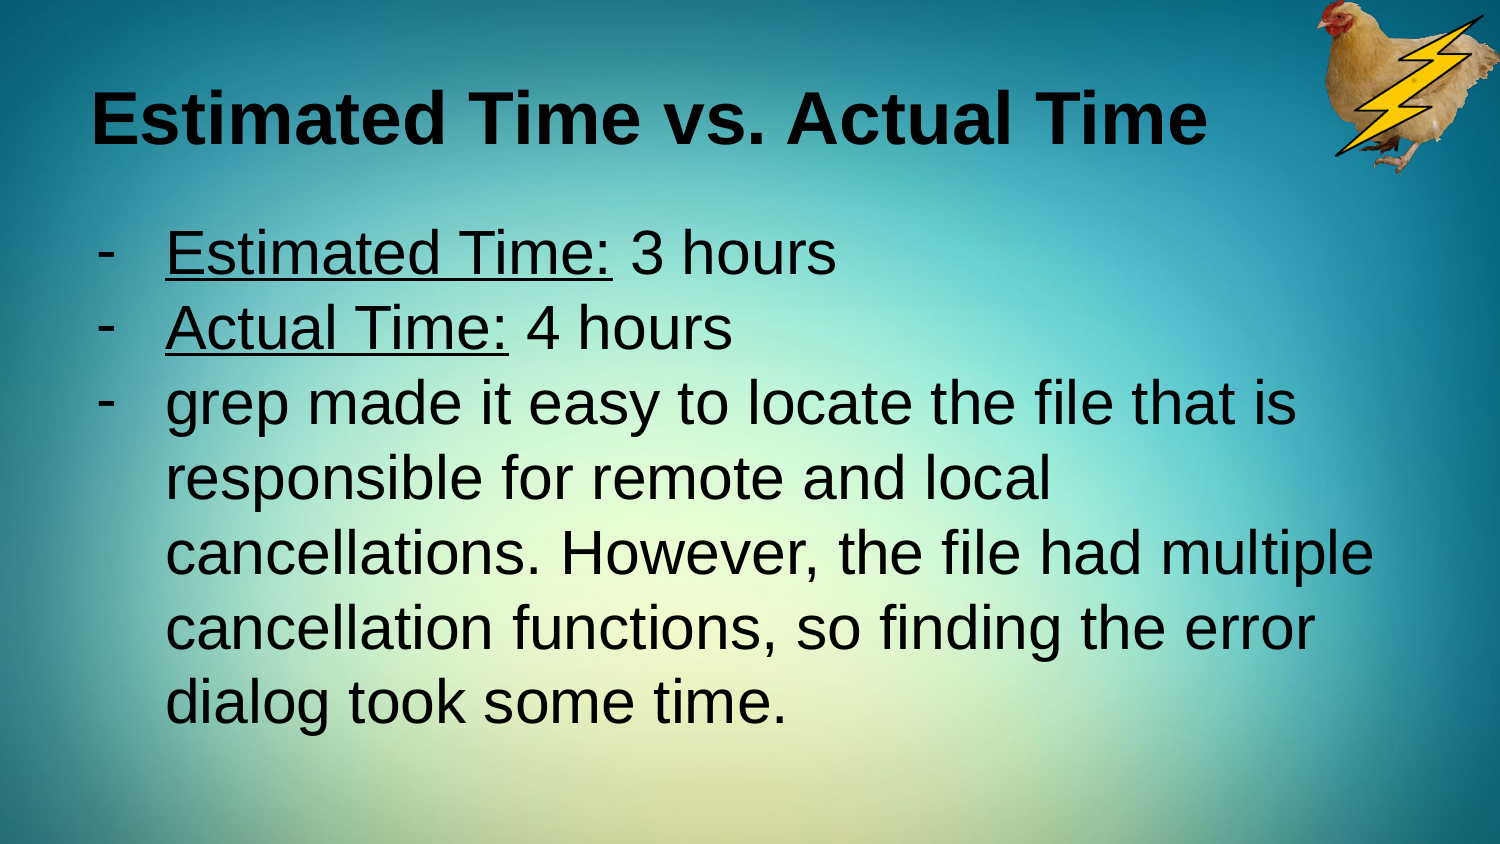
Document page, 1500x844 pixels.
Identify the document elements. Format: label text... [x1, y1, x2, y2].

list Estimated Time: 3 hours Actual Time: 4 hours grep made it easy to locate the file that is responsible for remote and local cancellations. However, the file had multiple cancellation functions, so finding the error dialog took some time. [75, 196, 1425, 808]
picture [0, 0, 1500, 844]
title Estimated Time vs. Actual Time [75, 33, 1311, 175]
